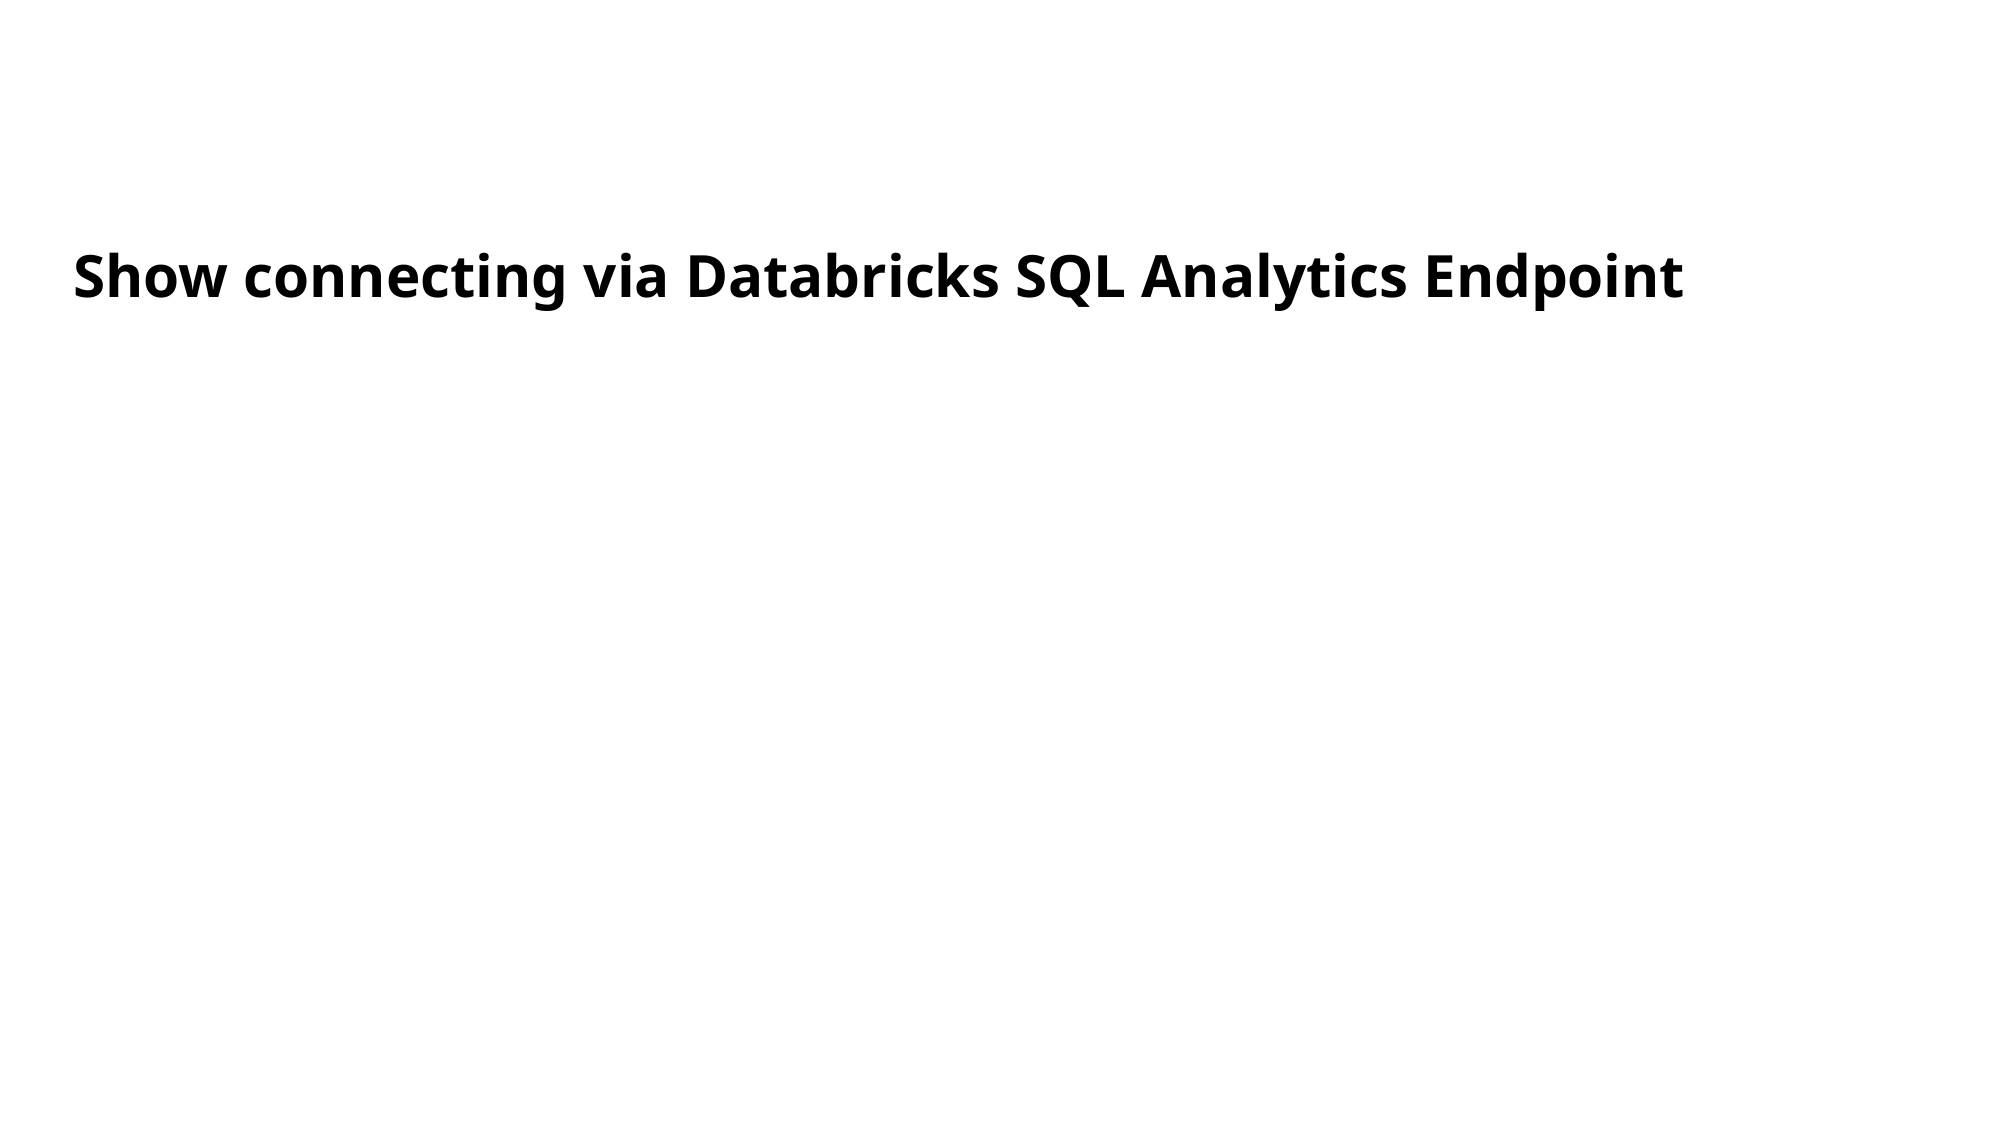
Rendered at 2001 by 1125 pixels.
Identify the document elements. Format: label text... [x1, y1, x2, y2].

text_box Show connecting via Databricks SQL Analytics Endpoint [58, 232, 1859, 317]
